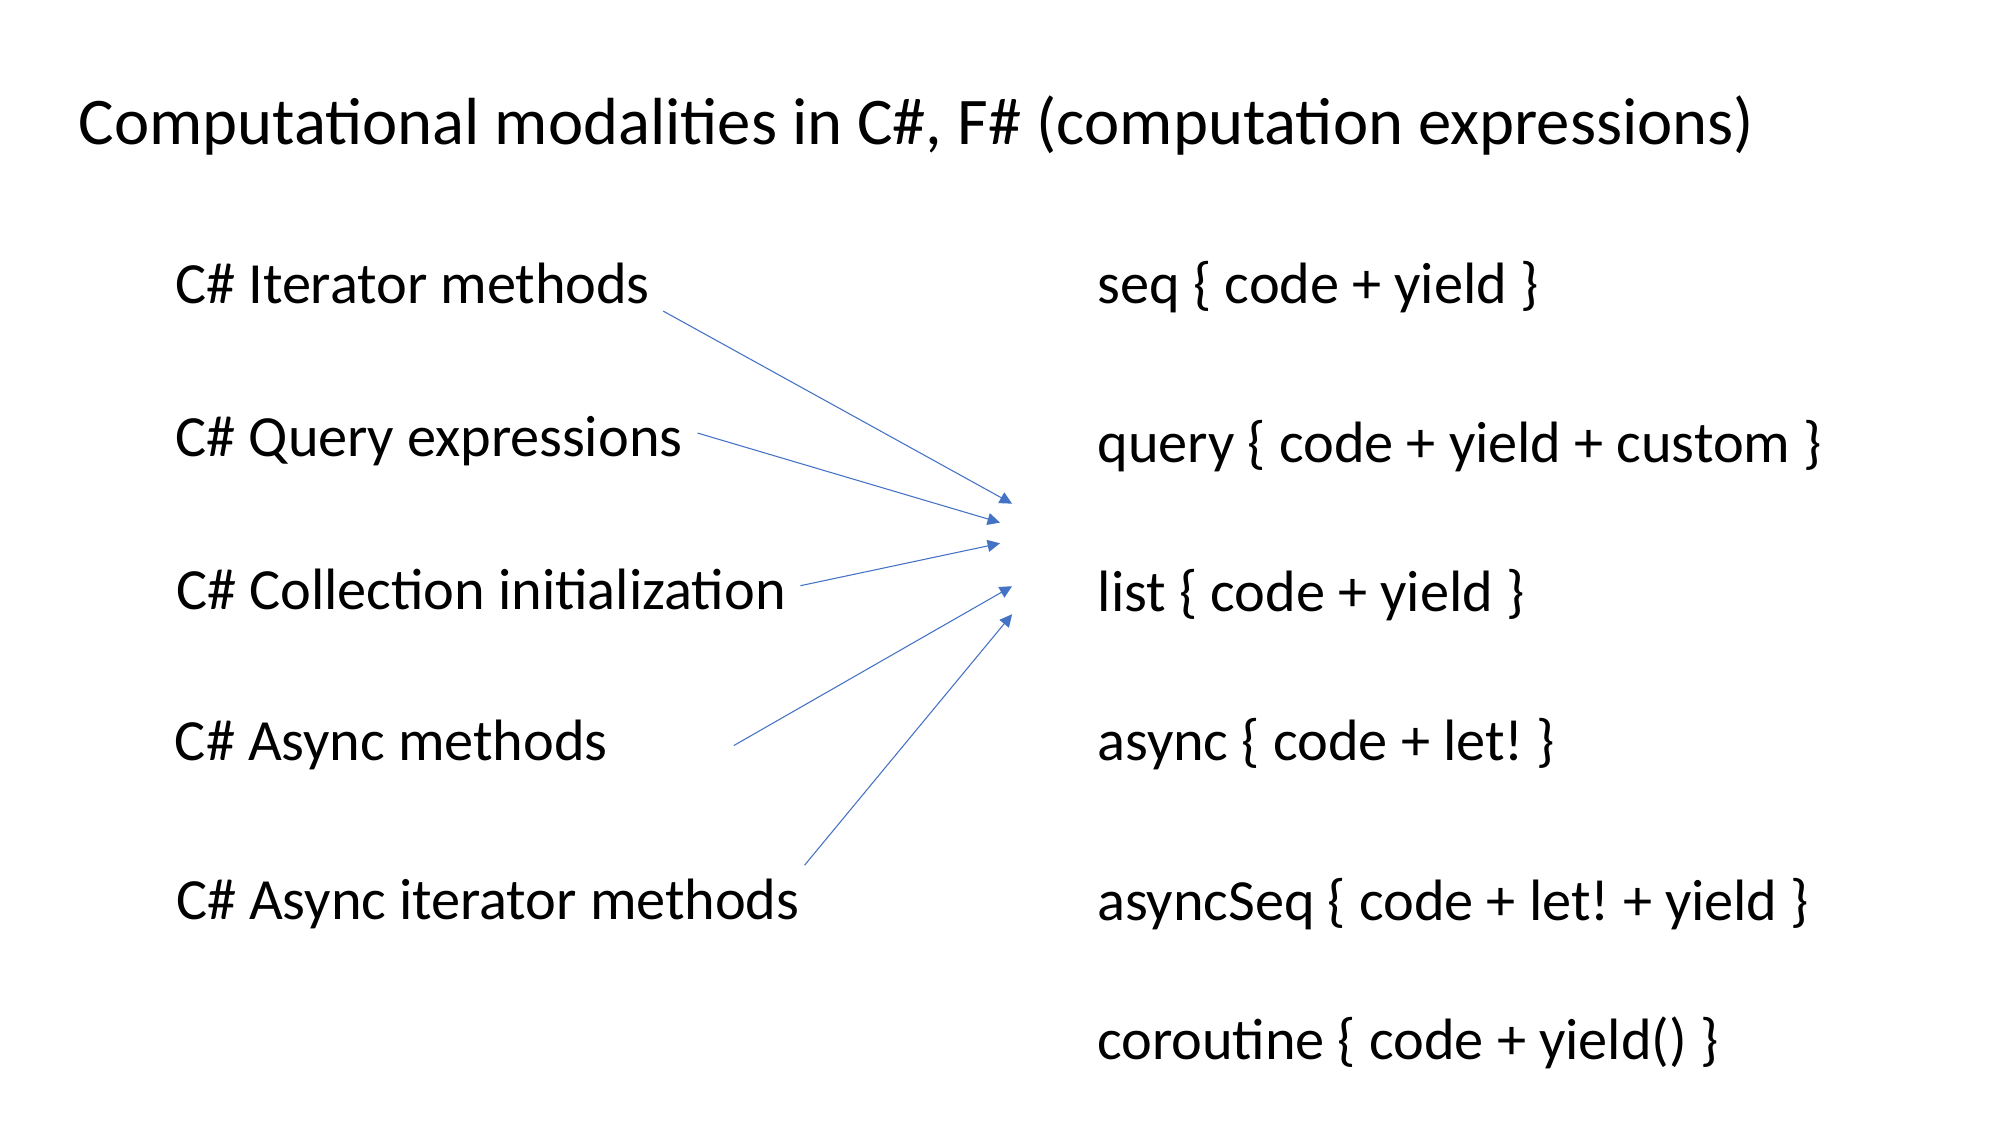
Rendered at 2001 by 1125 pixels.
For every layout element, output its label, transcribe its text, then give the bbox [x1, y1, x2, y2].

text_box C# Iterator methods [160, 238, 679, 323]
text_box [663, 310, 1013, 504]
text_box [733, 586, 1013, 746]
text_box C# Query expressions [160, 390, 663, 476]
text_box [804, 543, 1000, 586]
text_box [804, 614, 1013, 866]
text_box C# Collection initialization [161, 543, 801, 629]
text_box list { code + yield } [1083, 546, 1977, 694]
text_box C# Async methods [160, 694, 623, 780]
text_box seq { code + yield } [1083, 238, 1977, 396]
text_box Computational modalities in C#, F# (computation expressions) [0, 70, 1909, 166]
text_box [701, 433, 1001, 523]
text_box async { code + let! } [1082, 694, 1977, 854]
text_box asyncSeq { code + let! + yield } coroutine { code + yield() } [1082, 854, 1977, 1079]
text_box query { code + yield + custom } [1083, 396, 1977, 546]
text_box C# Async iterator methods [161, 853, 815, 939]
